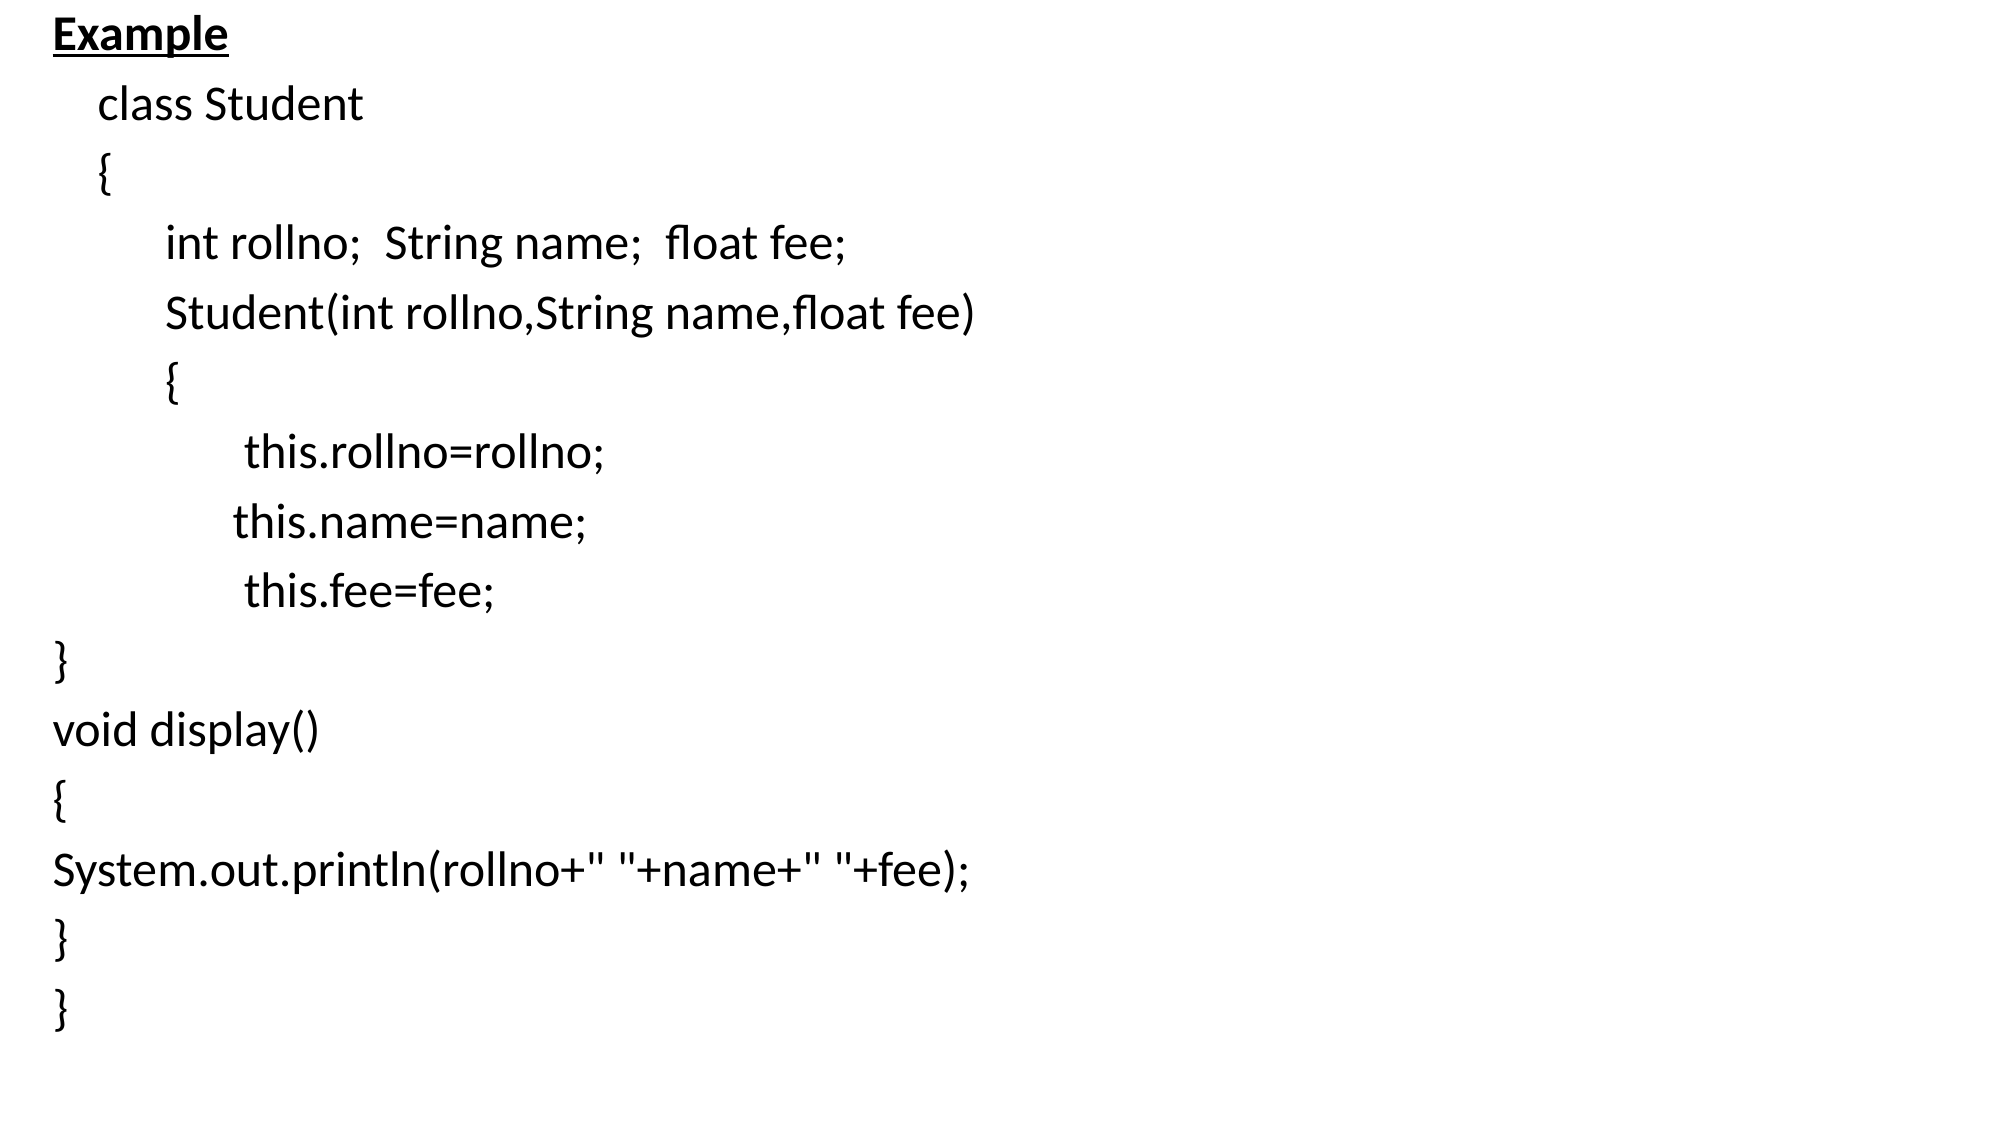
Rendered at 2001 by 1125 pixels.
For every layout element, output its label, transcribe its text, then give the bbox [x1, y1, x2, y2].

list Example class Student { int rollno; String name; float fee; Student(int rollno,String name,float fee) { this.rollno=rollno; this.name=name; this.fee=fee; } void display() { System.out.println(rollno+" "+name+" "+fee); } } [37, 0, 1463, 1088]
